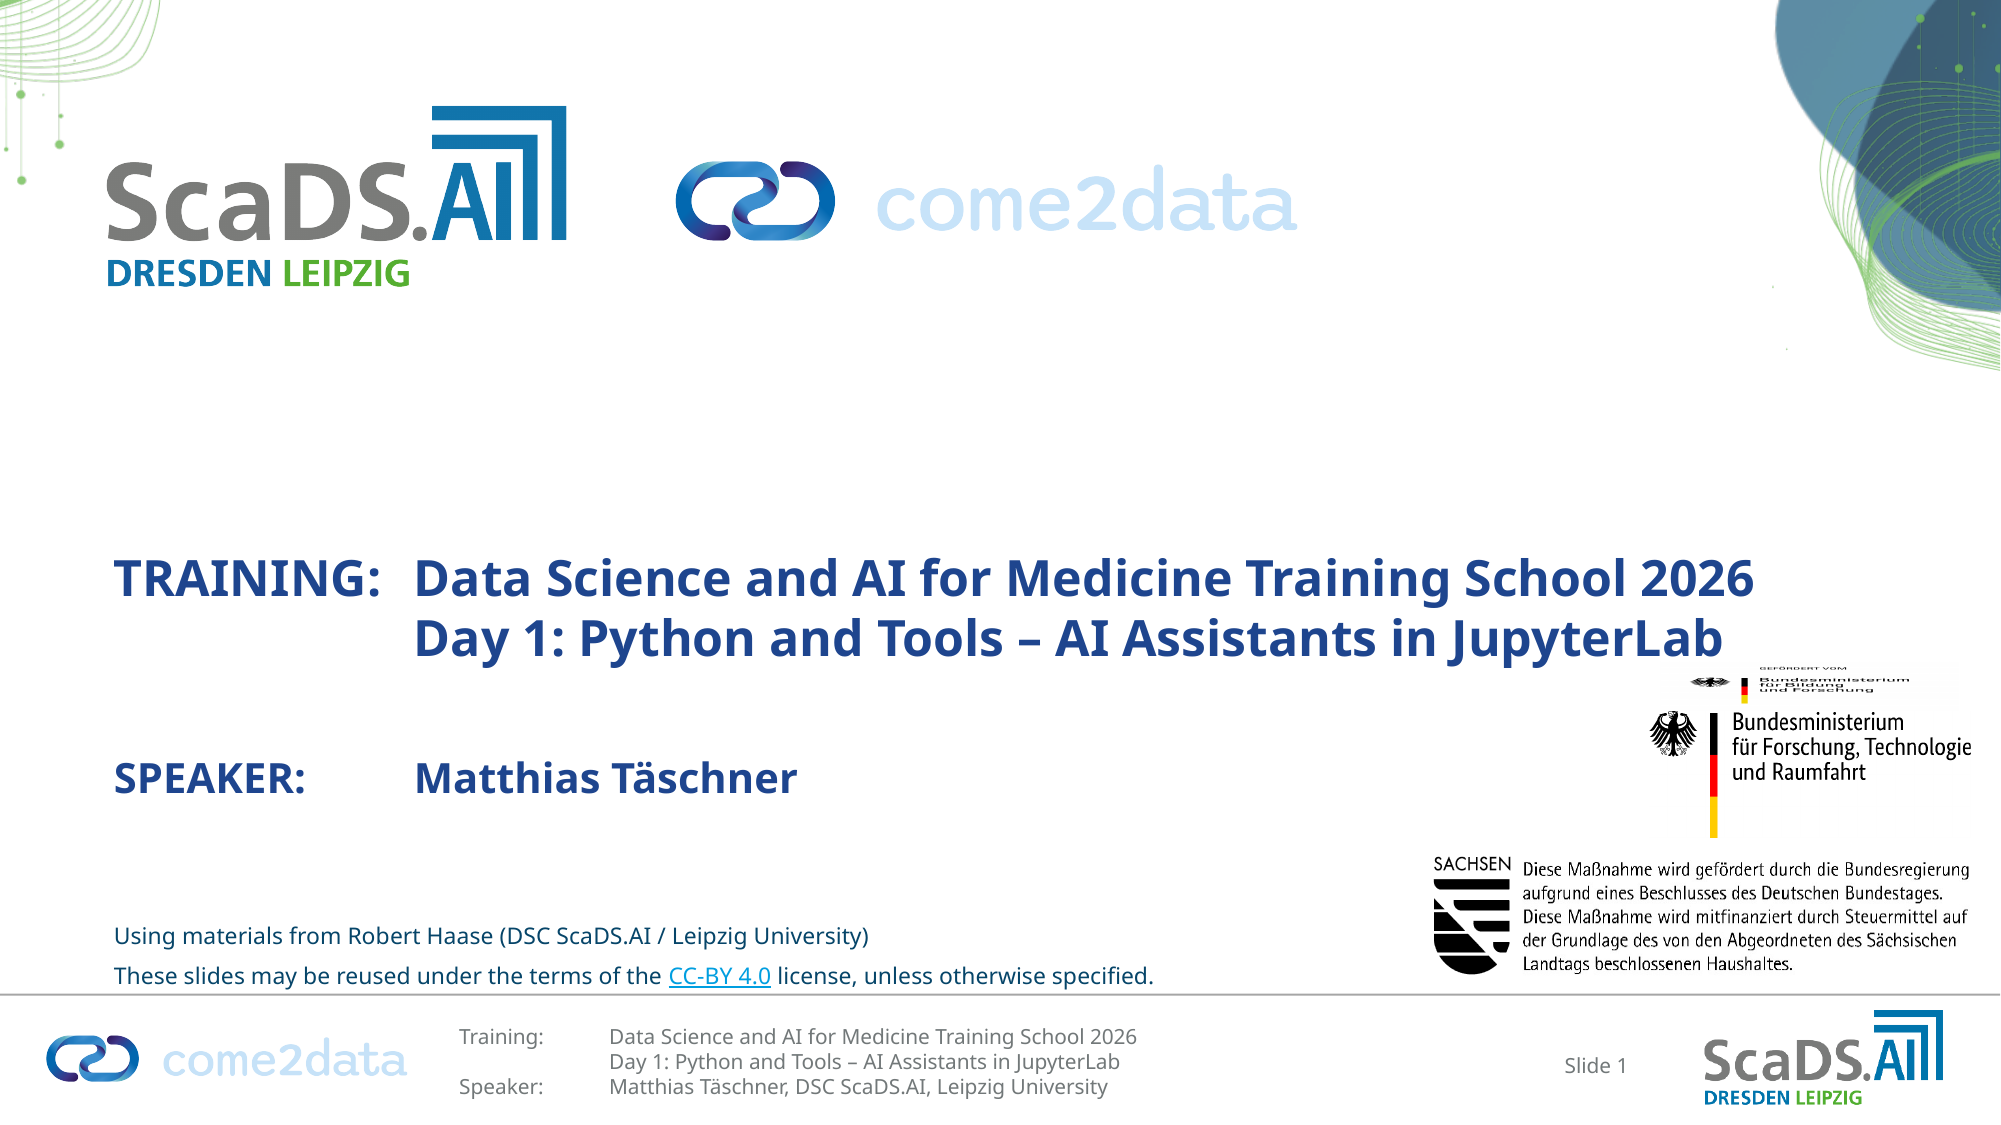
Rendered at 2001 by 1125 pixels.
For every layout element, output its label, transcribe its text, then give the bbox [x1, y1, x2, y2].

picture [1772, 0, 2001, 396]
text_box TRAINING: Data Science and AI for Medicine Training School 2026 Day 1: Python and Tools – AI Assistants in JupyterLab SPEAKER: Matthias Täschner Using materials from Robert Haase (DSC ScaDS.AI / Leipzig University) These slides may be reused under the terms of the CC-BY 4.0 license, unless otherwise specified. [113, 421, 1841, 992]
picture [1702, 1008, 1945, 1108]
picture [0, 0, 1388, 363]
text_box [1423, 843, 1971, 993]
picture [0, 989, 460, 1125]
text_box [1649, 661, 1971, 838]
